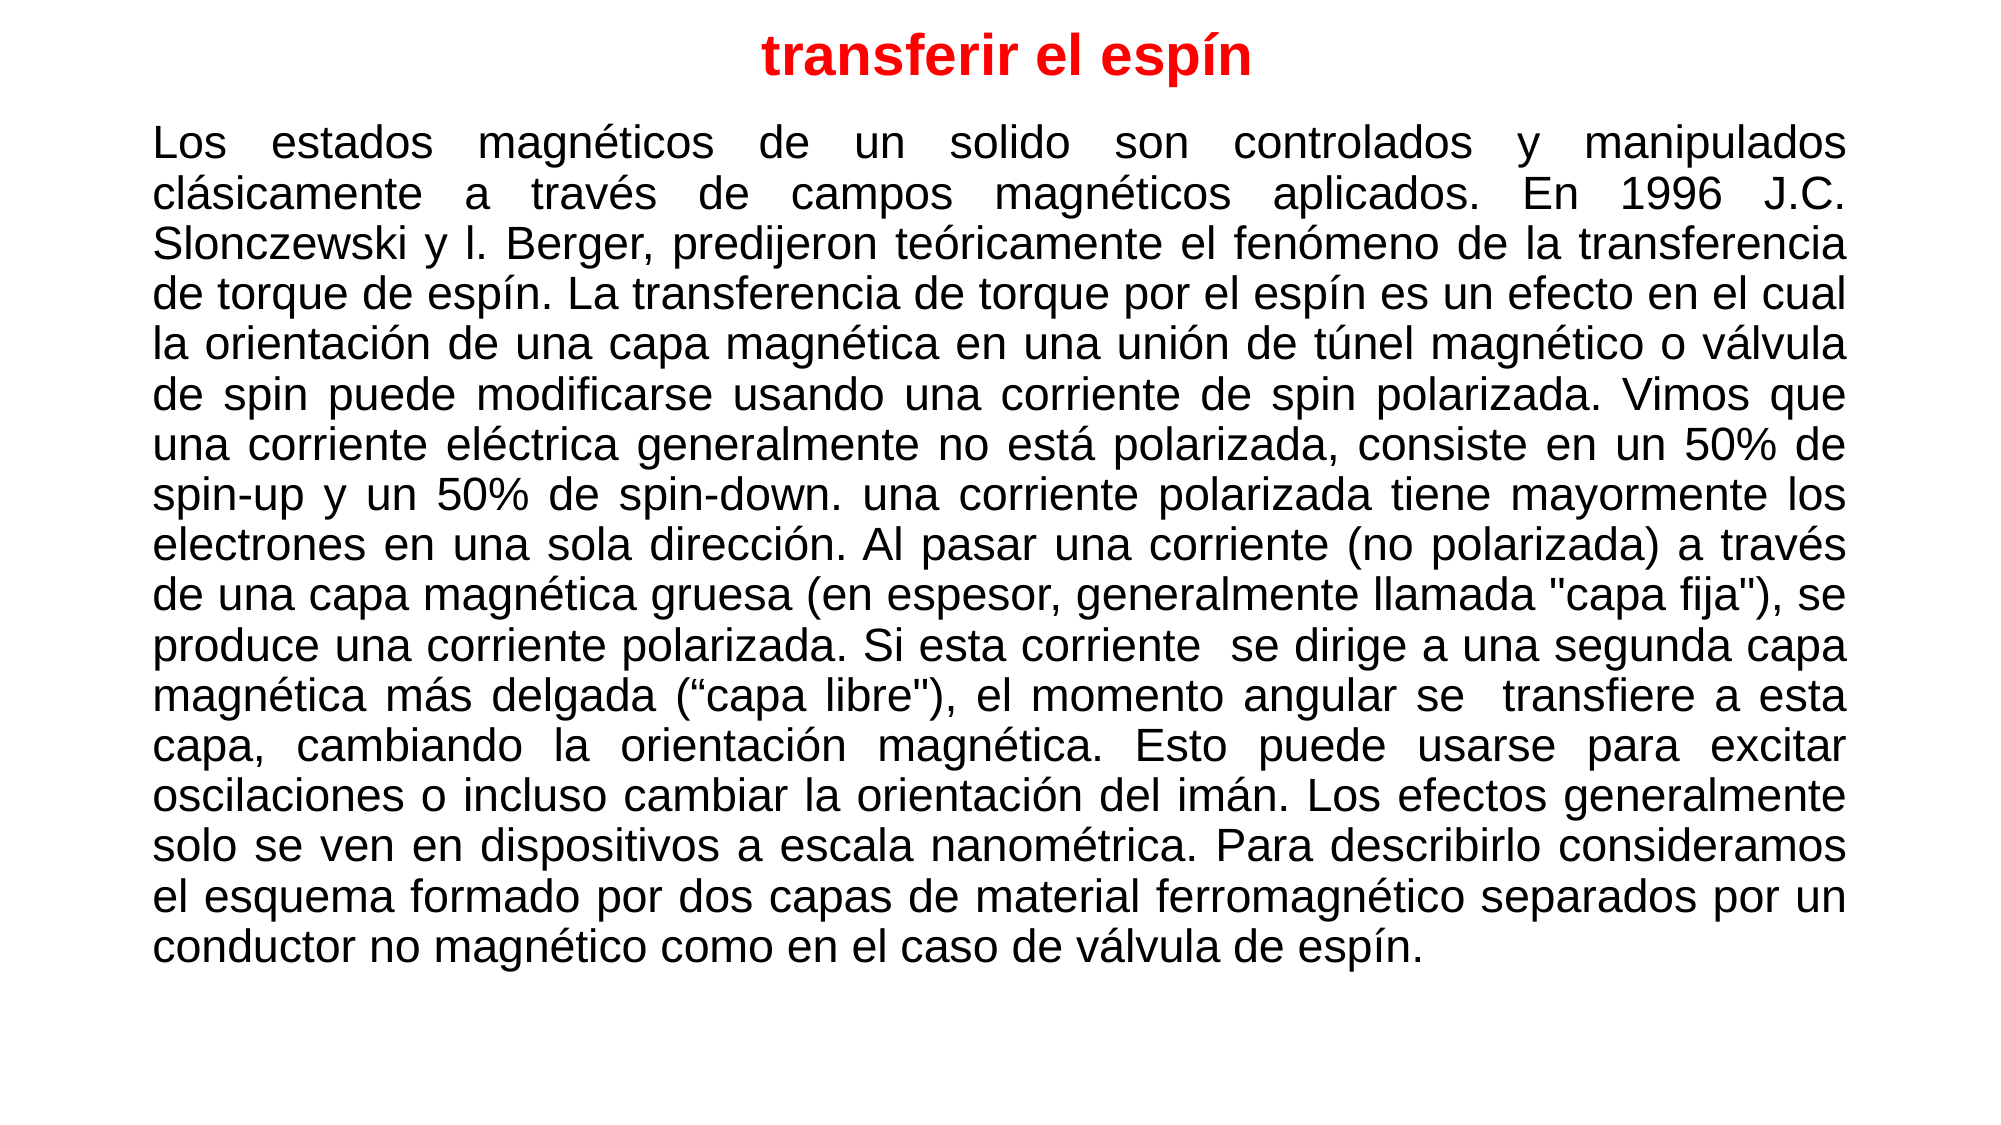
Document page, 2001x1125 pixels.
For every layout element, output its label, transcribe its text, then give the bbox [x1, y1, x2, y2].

list Los estados magnéticos de un solido son controlados y manipulados clásicamente a través de campos magnéticos aplicados. En 1996 J.C. Slonczewski y l. Berger, predijeron teóricamente el fenómeno de la transferencia de torque de espín. La transferencia de torque por el espín es un efecto en el cual la orientación de una capa magnética en una unión de túnel magnético o válvula de spin puede modificarse usando una corriente de spin polarizada. Vimos que una corriente eléctrica generalmente no está polarizada, consiste en un 50% de spin-up y un 50% de spin-down. una corriente polarizada tiene mayormente los electrones en una sola dirección. Al pasar una corriente (no polarizada) a través de una capa magnética gruesa (en espesor, generalmente llamada "capa fija"), se produce una corriente polarizada. Si esta corriente se dirige a una segunda capa magnética más delgada (“capa libre"), el momento angular se transfiere a esta capa, cambiando la orientación magnética. Esto puede usarse para excitar oscilaciones o incluso cambiar la orientación del imán. Los efectos generalmente solo se ven en dispositivos a escala nanométrica. Para describirlo consideramos el esquema formado por dos capas de material ferromagnético separados por un conductor no magnético como en el caso de válvula de espín. [137, 111, 1863, 1014]
title transferir el espín [137, 16, 1863, 96]
